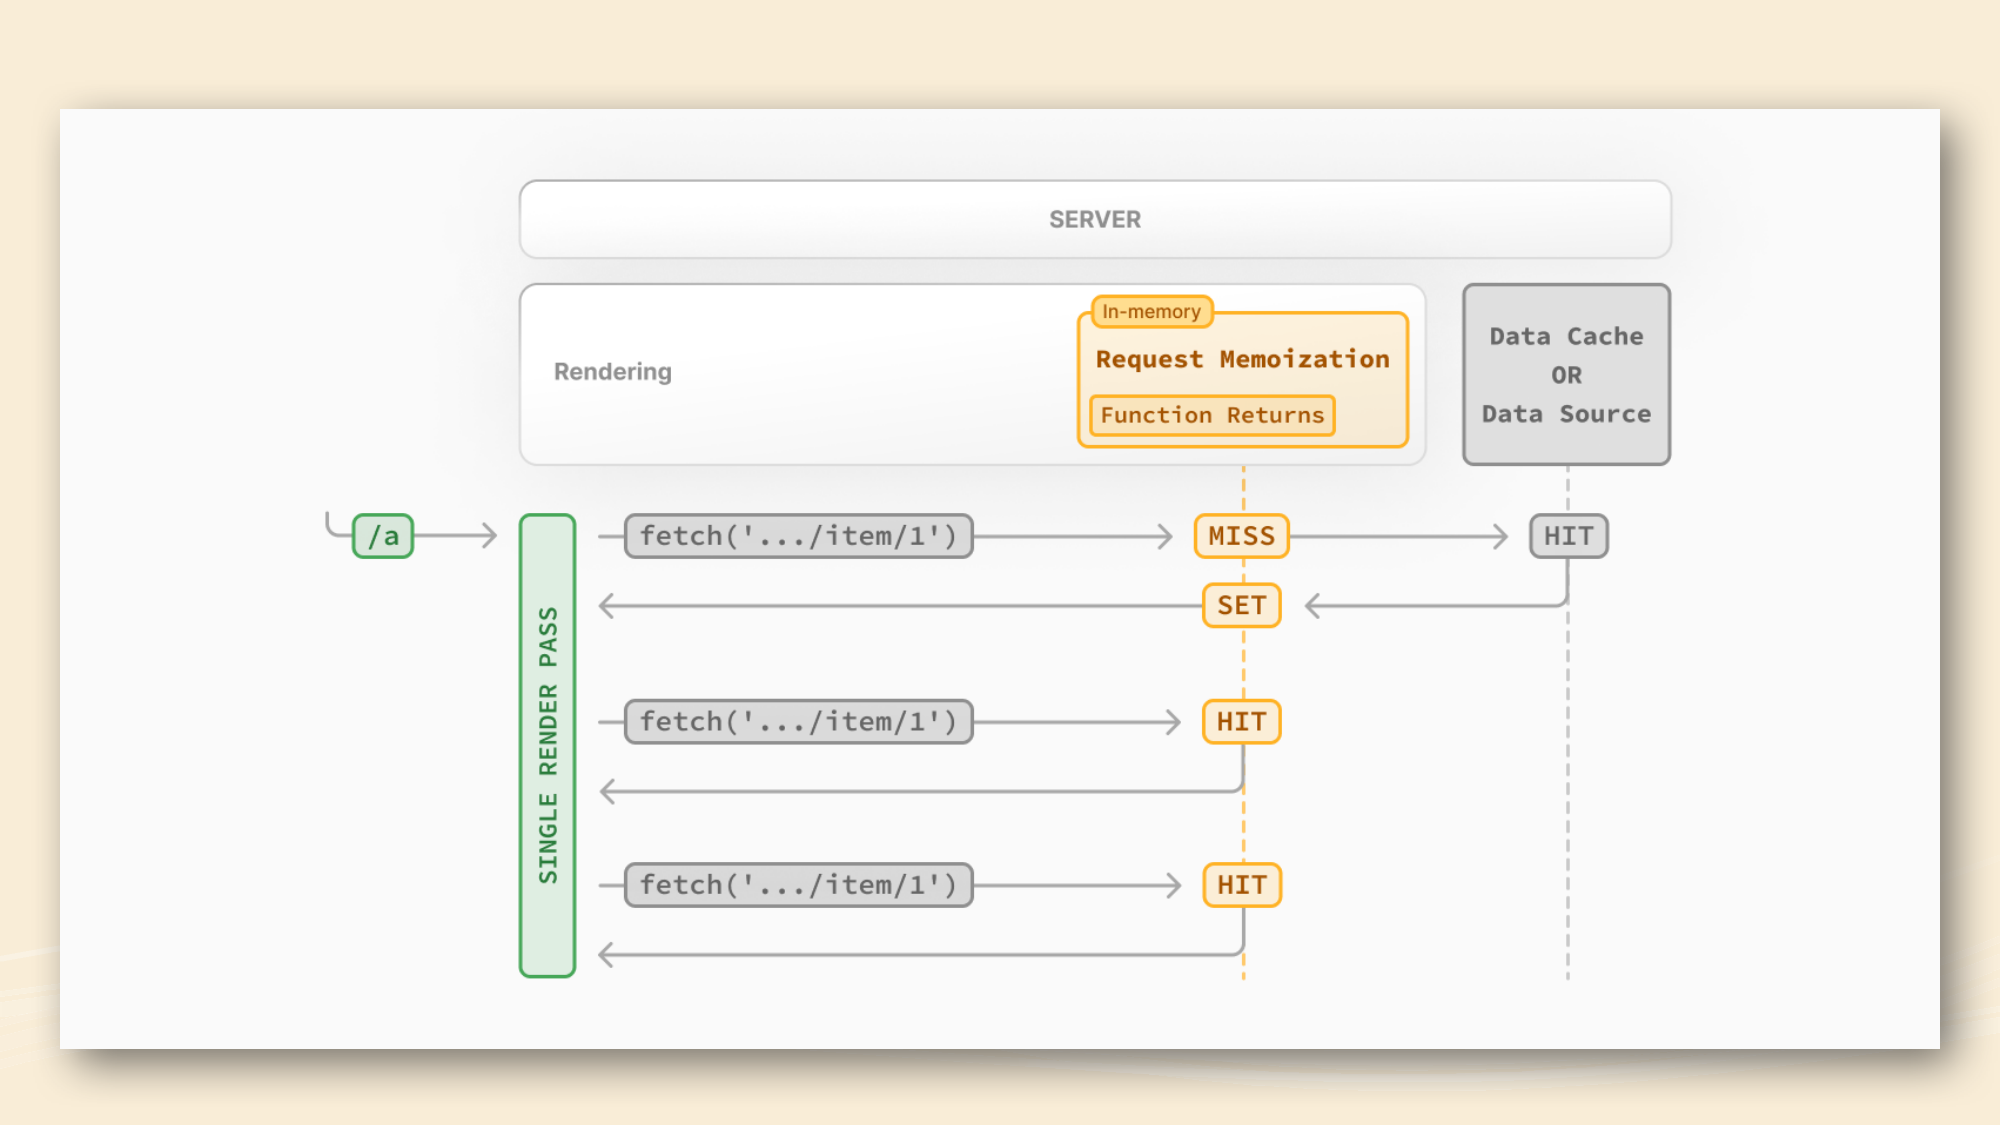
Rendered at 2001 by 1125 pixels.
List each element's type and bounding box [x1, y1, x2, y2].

picture [60, 108, 1940, 1049]
